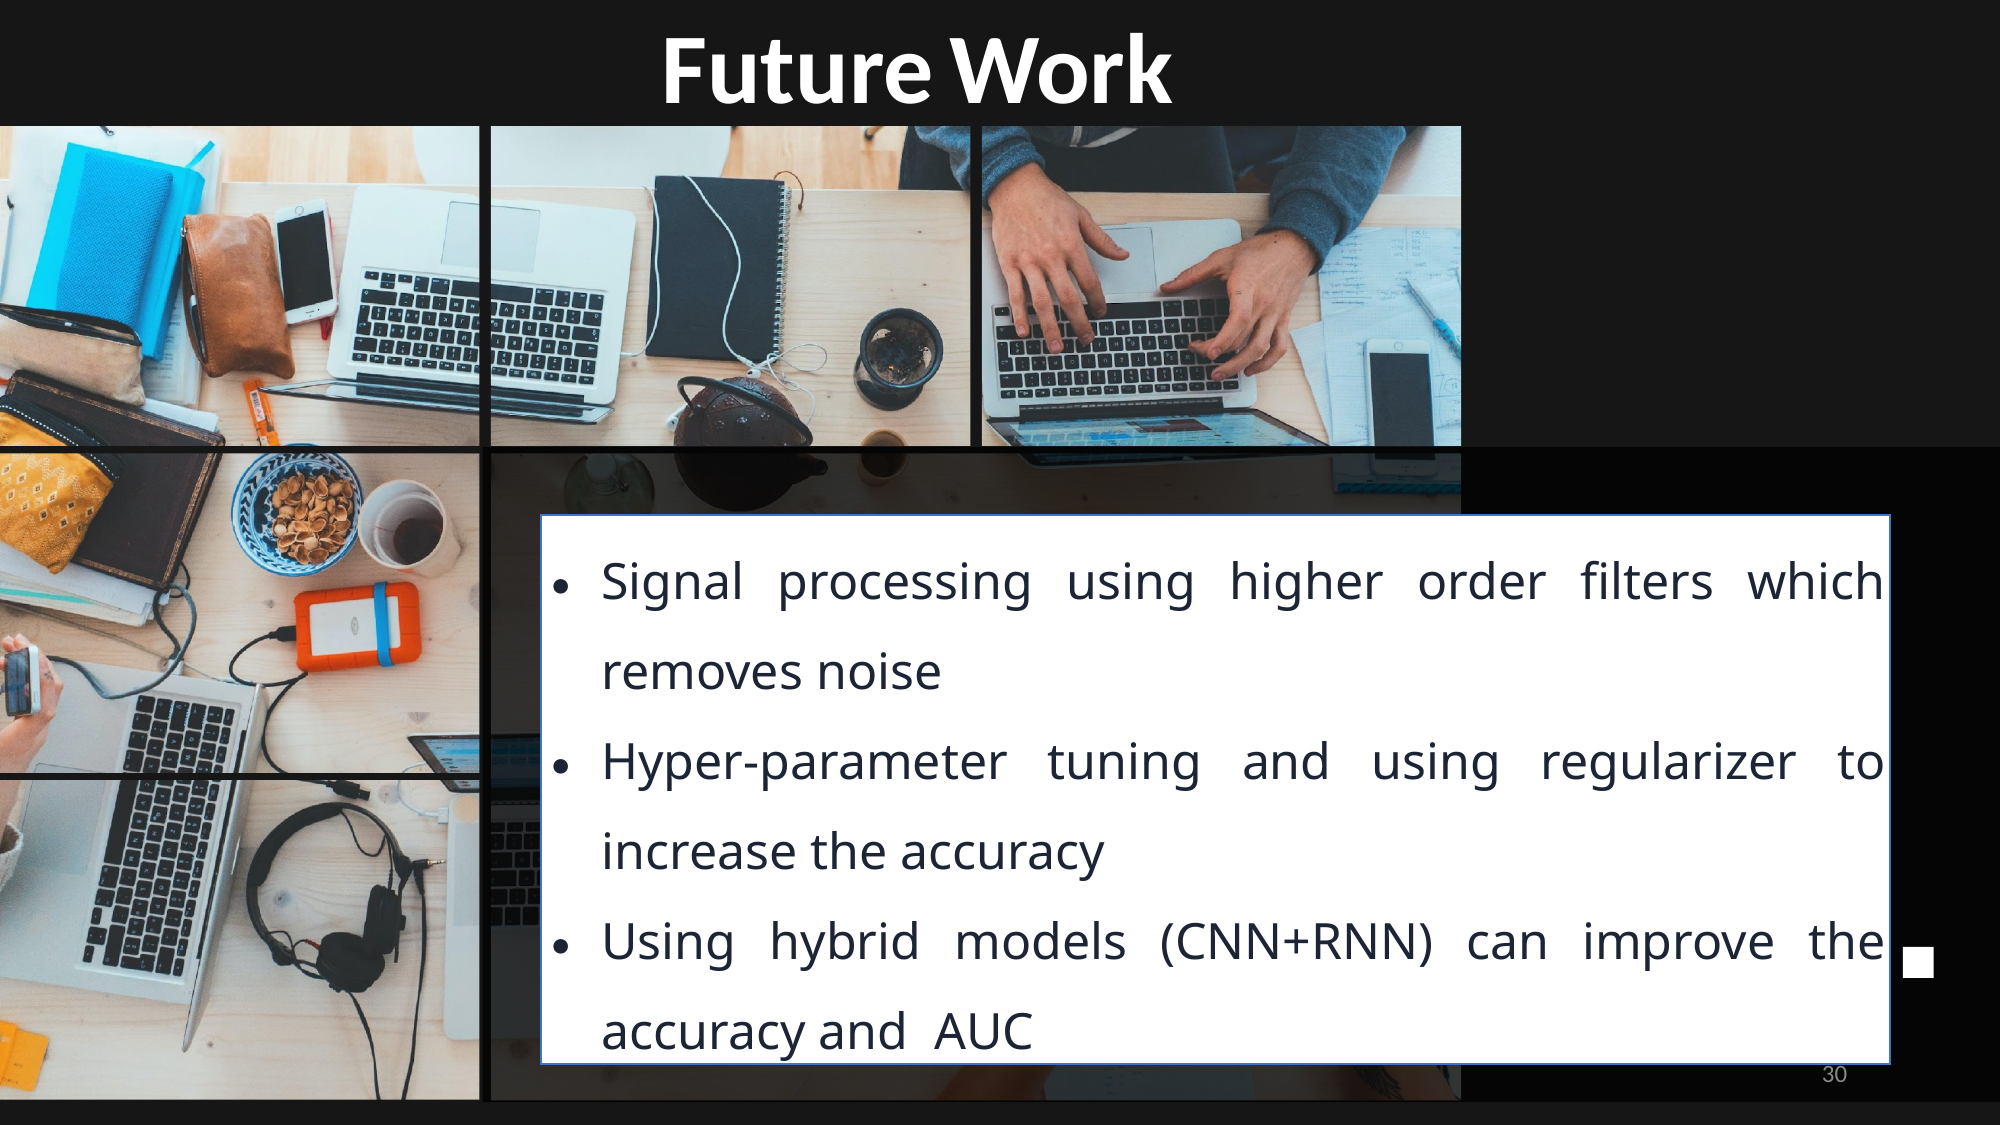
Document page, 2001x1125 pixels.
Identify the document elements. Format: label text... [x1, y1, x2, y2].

text_box Signal processing using higher order filters which removes noise Hyper-parameter tuning and using regularizer to increase the accuracy Using hybrid models (CNN+RNN) can improve the accuracy and AUC [1466, 515, 1891, 1064]
text_box Future Work [657, 0, 1190, 124]
text_box [1466, 447, 2000, 1103]
text_box [1902, 946, 1934, 978]
picture [0, 125, 1462, 1101]
slide_number ‹#› [1465, 1042, 1863, 1103]
